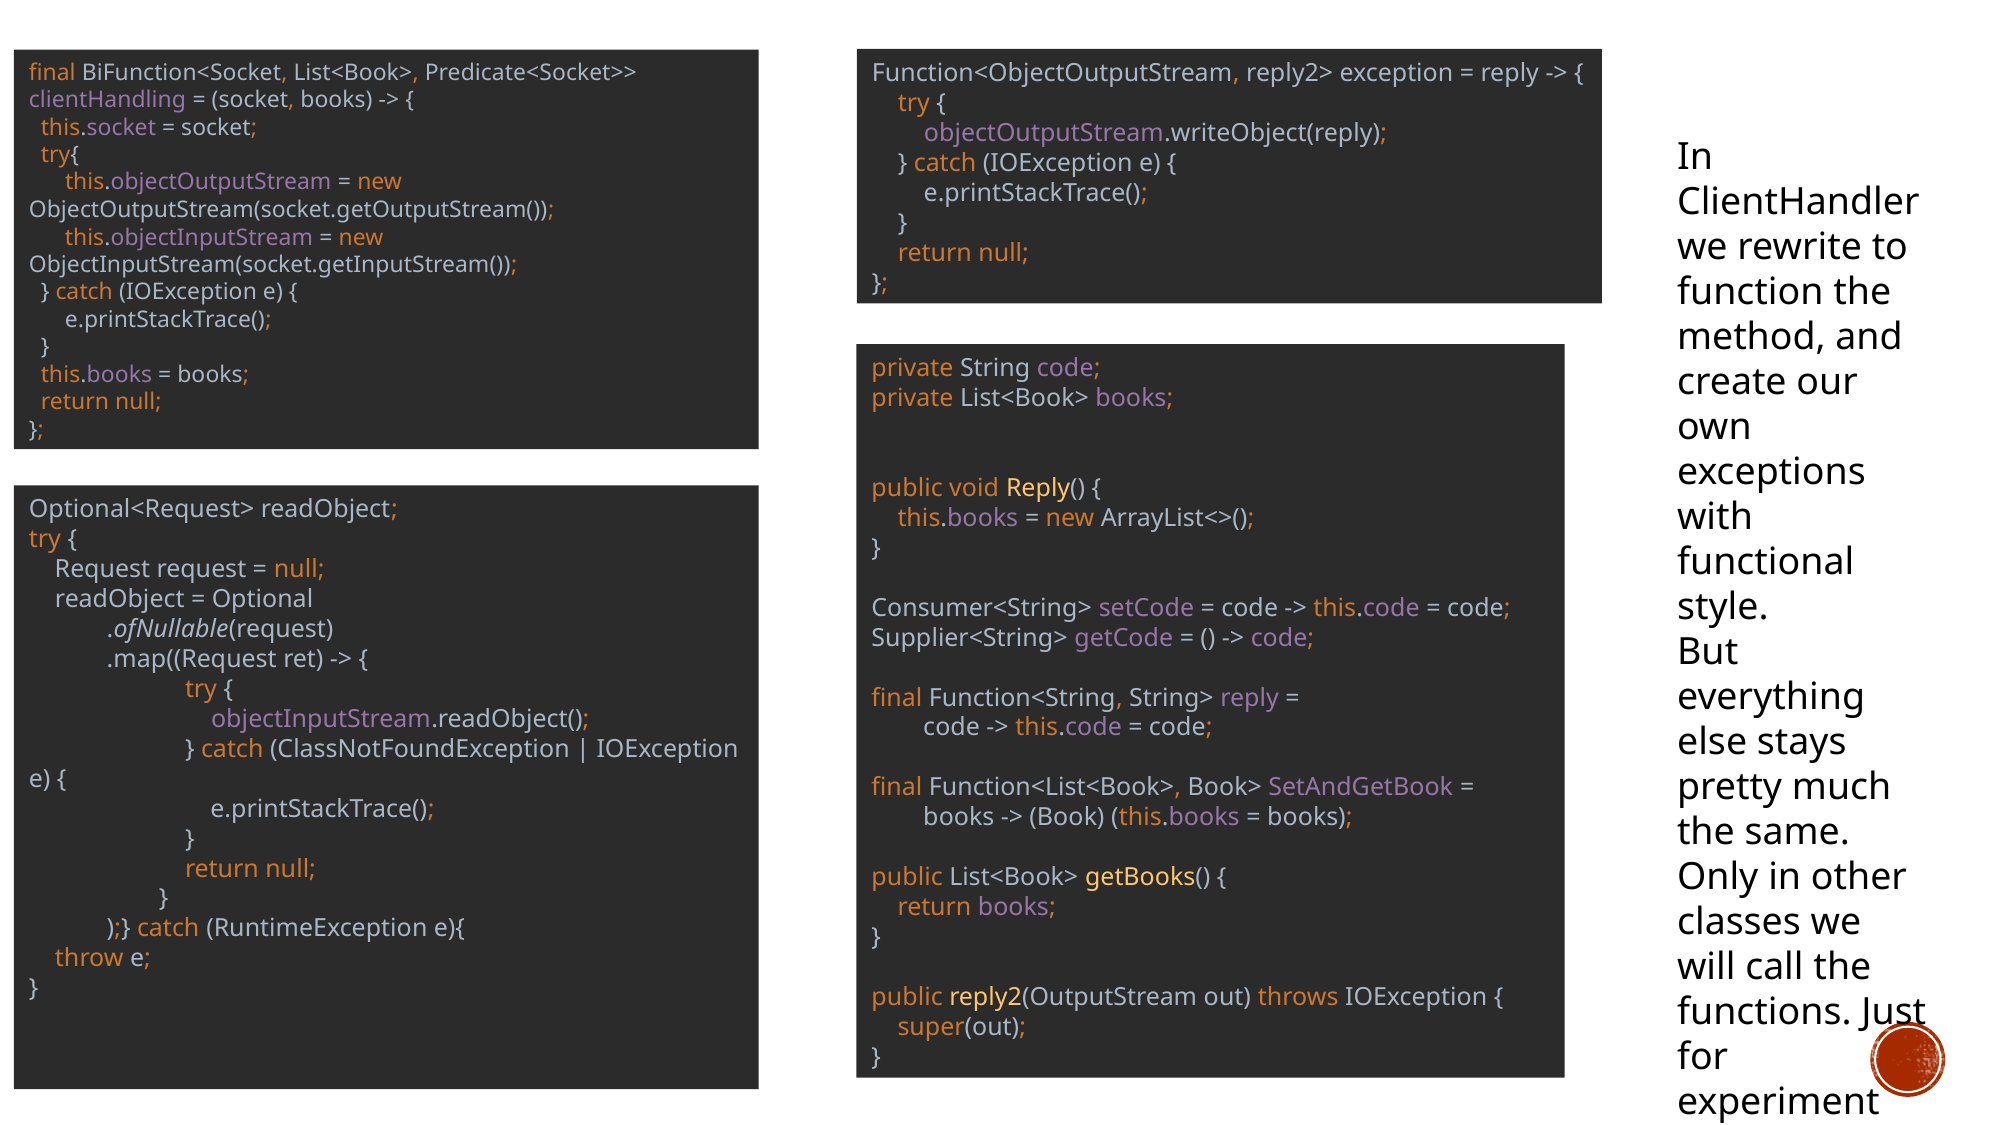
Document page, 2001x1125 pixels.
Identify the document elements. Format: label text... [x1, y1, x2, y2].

text_box private String code; private List<Book> books; public void Reply() { this.books = new ArrayList<>(); } Consumer<String> setCode = code -> this.code = code; Supplier<String> getCode = () -> code; final Function<String, String> reply = code -> this.code = code; final Function<List<Book>, Book> SetAndGetBook = books -> (Book) (this.books = books); public List<Book> getBooks() { return books; } public reply2(OutputStream out) throws IOException { super(out); } [856, 344, 1565, 1078]
text_box In ClientHandler we rewrite to function the method, and create our own exceptions with functional style. But everything else stays pretty much the same. Only in other classes we will call the functions. Just for experiment we changes the reply class as well. [1662, 124, 1943, 1125]
text_box final BiFunction<Socket, List<Book>, Predicate<Socket>> clientHandling = (socket, books) -> { this.socket = socket; try{ this.objectOutputStream = new ObjectOutputStream(socket.getOutputStream()); this.objectInputStream = new ObjectInputStream(socket.getInputStream()); } catch (IOException e) { e.printStackTrace(); } this.books = books; return null; }; [13, 49, 759, 450]
text_box Optional<Request> readObject; try { Request request = null; readObject = Optional .ofNullable(request) .map((Request ret) -> { try { objectInputStream.readObject(); } catch (ClassNotFoundException | IOException e) { e.printStackTrace(); } return null; } );} catch (RuntimeException e){ throw e; } [13, 485, 759, 1090]
text_box Function<ObjectOutputStream, reply2> exception = reply -> { try { objectOutputStream.writeObject(reply); } catch (IOException e) { e.printStackTrace(); } return null; }; [856, 48, 1602, 304]
